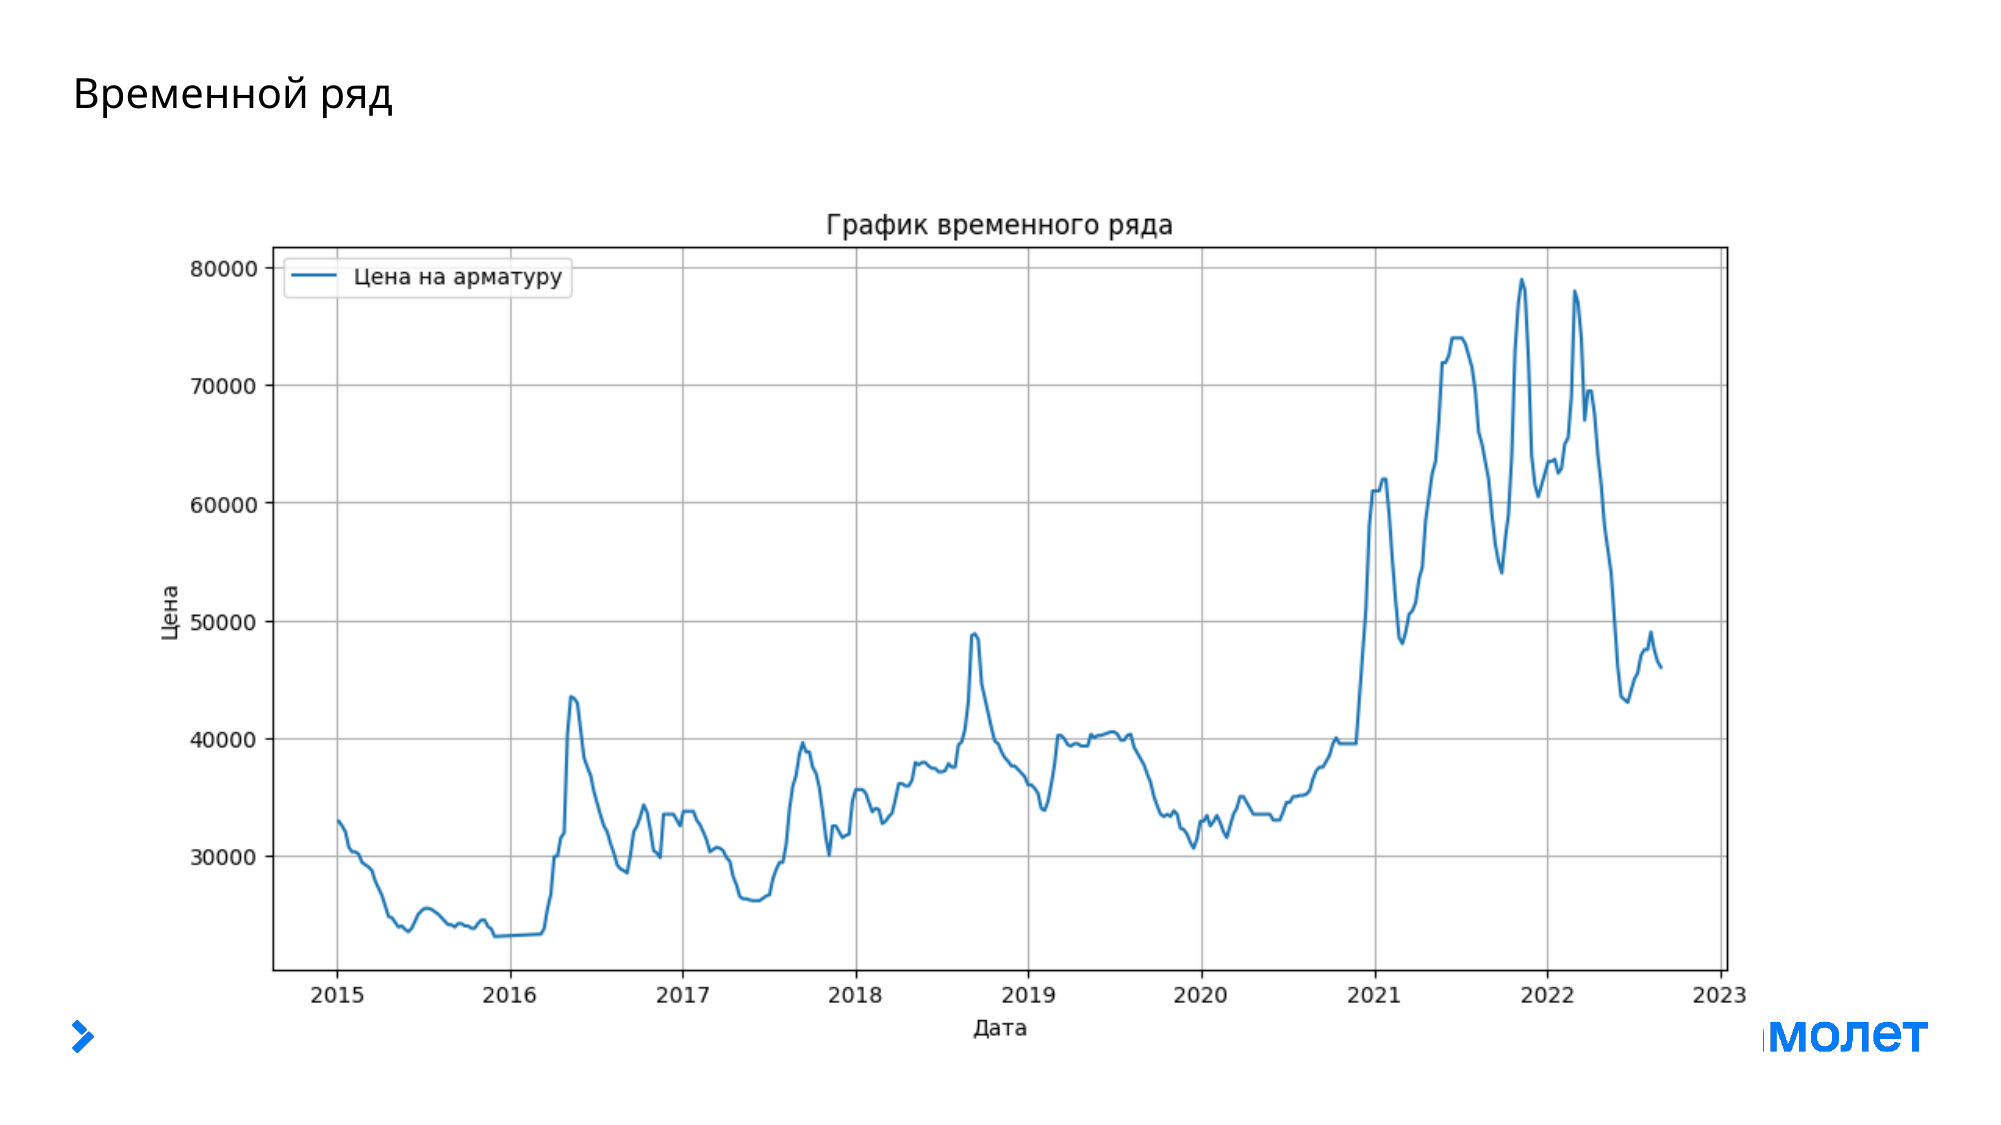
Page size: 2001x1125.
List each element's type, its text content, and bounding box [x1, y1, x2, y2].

title Временной ряд [72, 71, 1928, 180]
picture [143, 197, 1928, 1053]
picture [72, 1020, 94, 1053]
